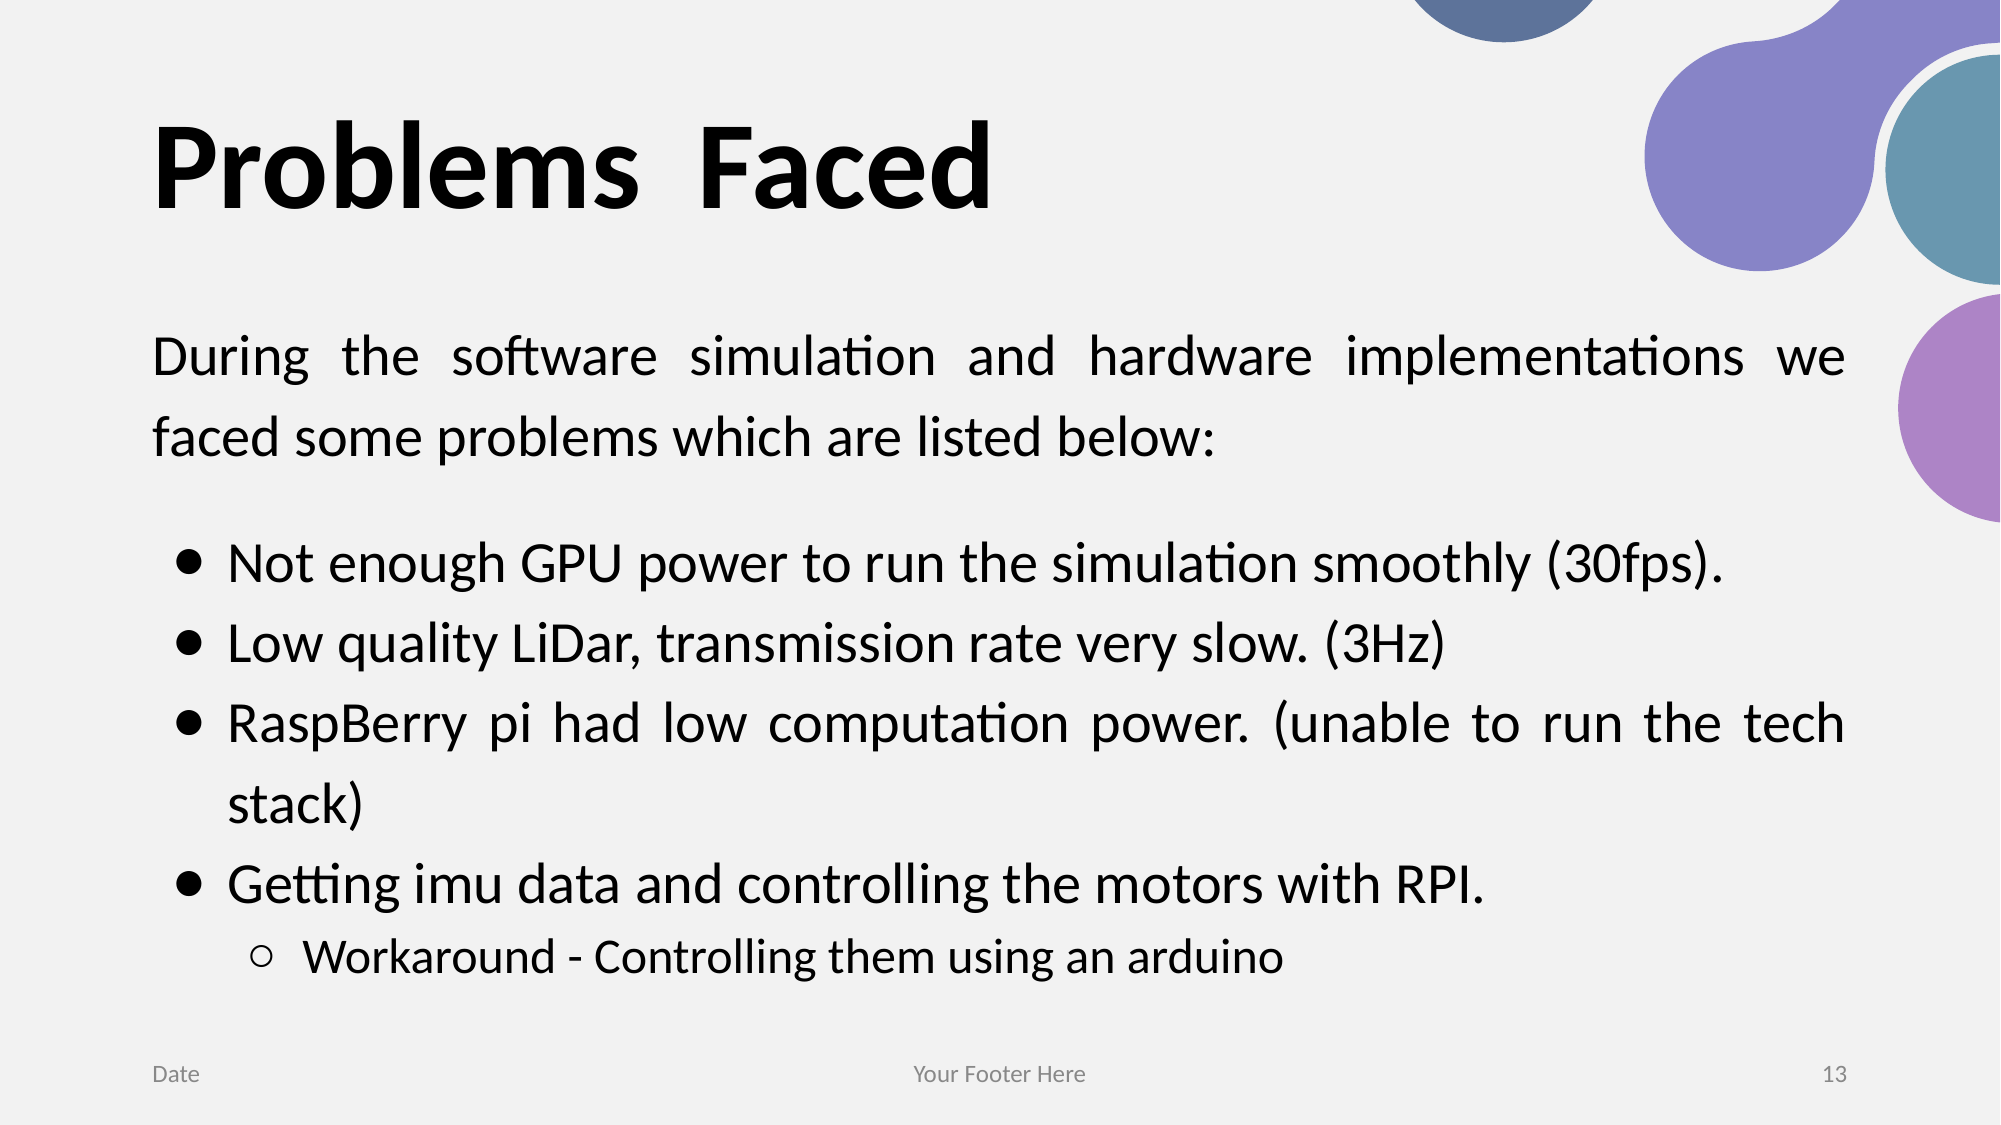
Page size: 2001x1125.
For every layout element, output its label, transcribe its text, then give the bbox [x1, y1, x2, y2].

slide_number Date [137, 1042, 588, 1103]
title Problems Faced [137, 59, 1863, 278]
slide_number 13 [1412, 1042, 1863, 1103]
footer Your Footer Here [662, 1042, 1338, 1103]
list During the software simulation and hardware implementations we faced some problems which are listed below: Not enough GPU power to run the simulation smoothly (30fps). Low quality LiDar, transmission rate very slow. (3Hz) RaspBerry pi had low computation power. (unable to run the tech stack) Getting imu data and controlling the motors with RPI. Workaround - Controlling them using an arduino [137, 299, 1863, 1014]
